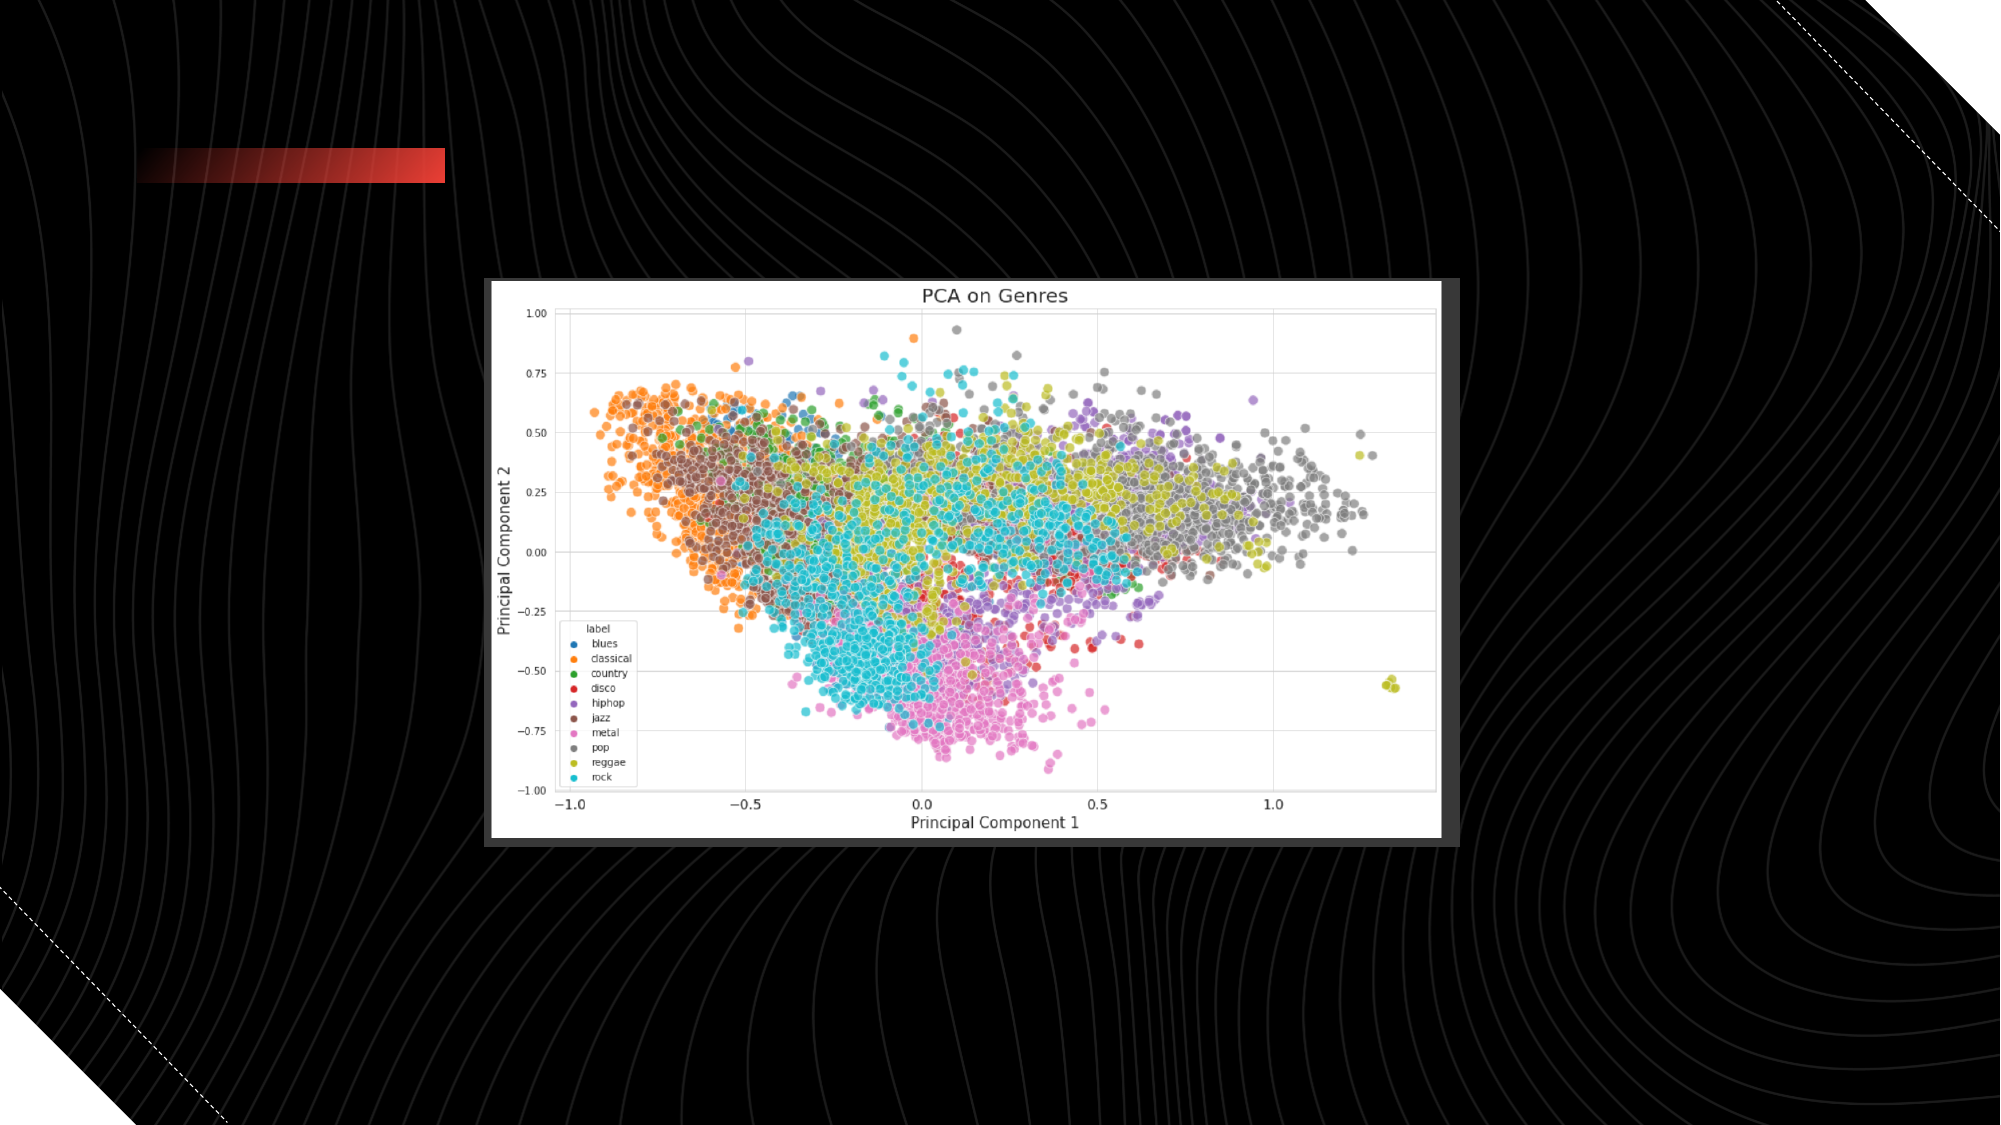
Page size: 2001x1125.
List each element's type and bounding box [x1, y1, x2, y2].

picture [484, 278, 1460, 847]
